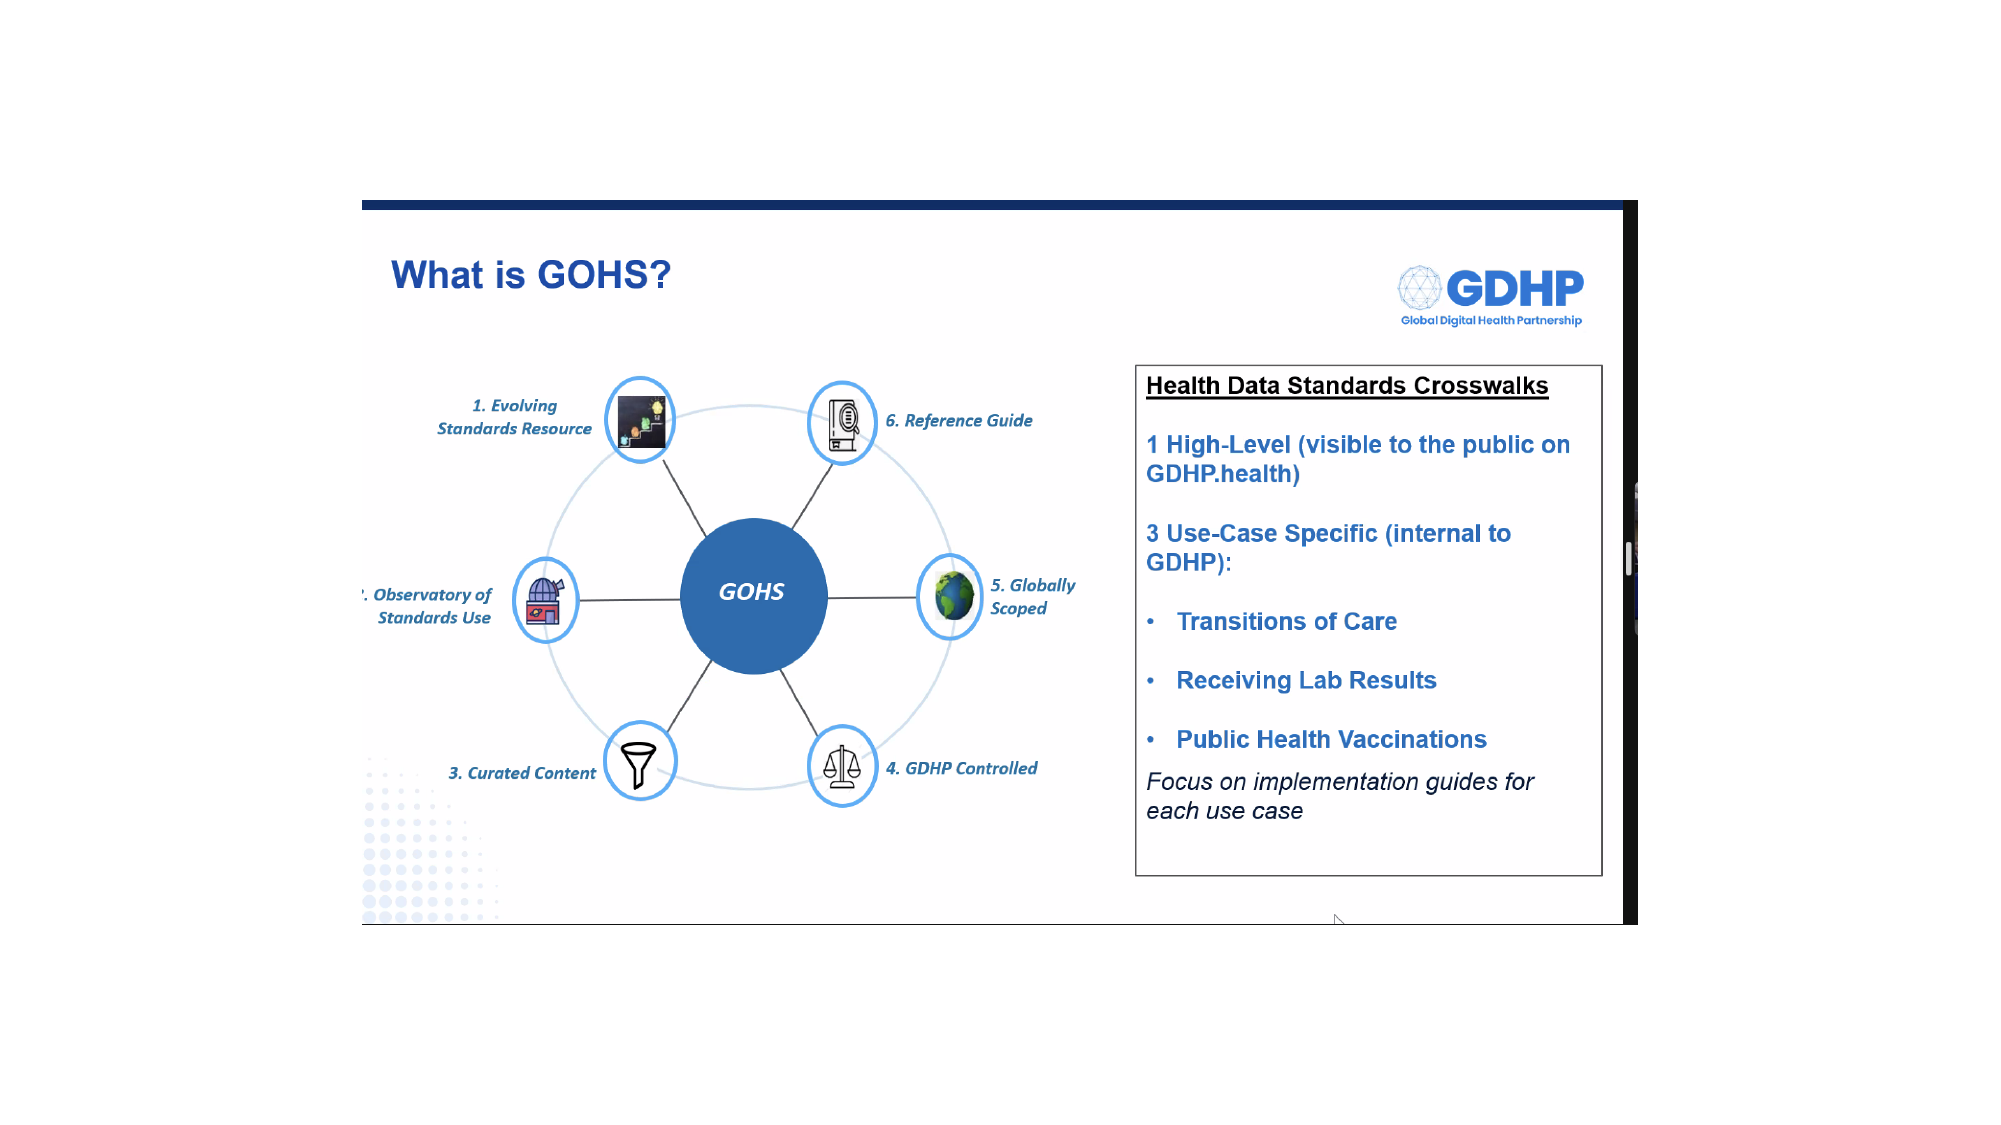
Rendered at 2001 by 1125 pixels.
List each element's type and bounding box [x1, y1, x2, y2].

picture [361, 199, 1638, 926]
